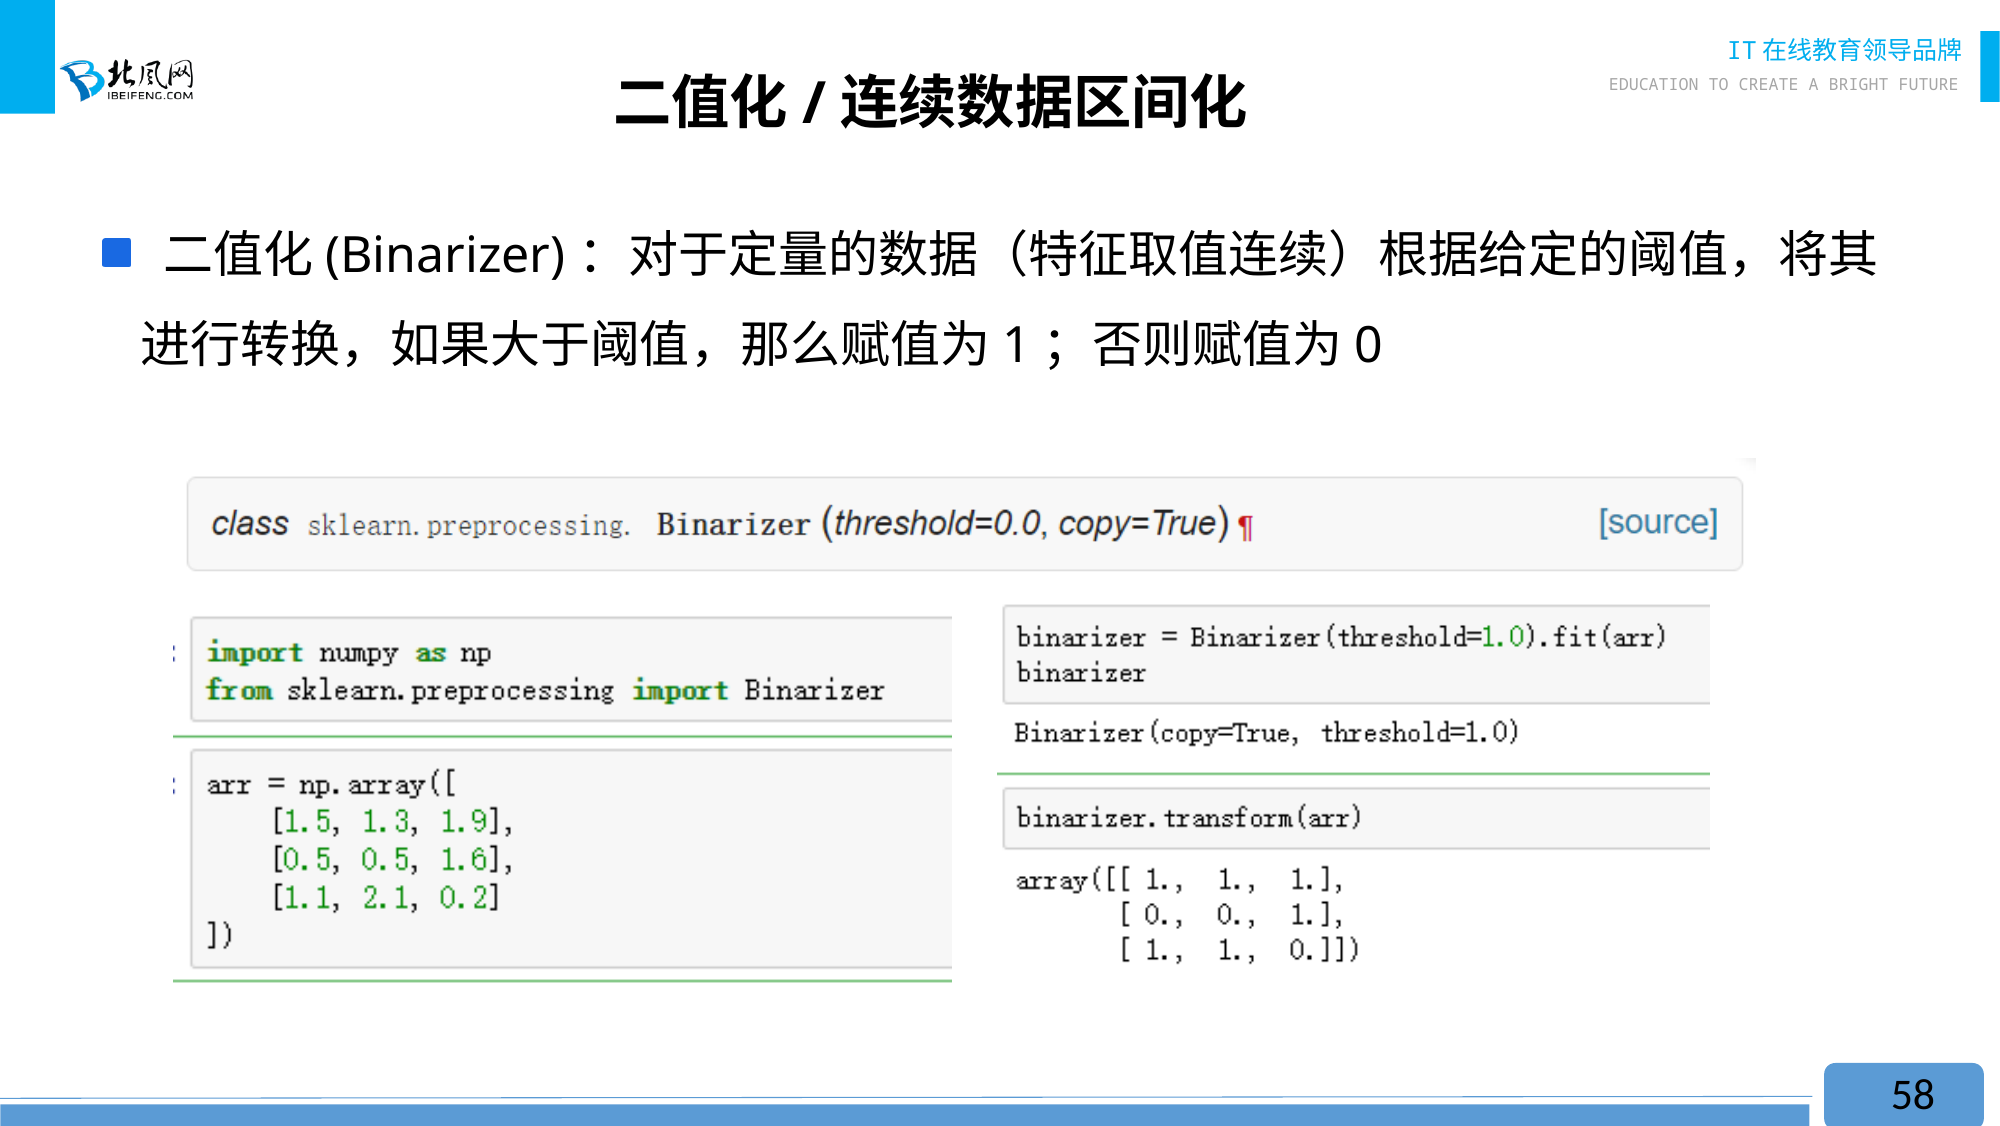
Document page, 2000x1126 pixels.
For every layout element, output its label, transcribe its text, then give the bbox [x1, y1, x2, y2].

list 二值化(Binarizer)：对于定量的数据（特征取值连续）根据给定的阈值，将其进行转换，如果大于阈值，那么赋值为1；否则赋值为0 [87, 185, 1922, 985]
picture [56, 54, 198, 103]
picture [997, 597, 1710, 986]
picture [102, 238, 131, 267]
title 二值化/连续数据区间化 [255, 42, 1606, 167]
picture [173, 597, 952, 985]
picture [173, 458, 1756, 584]
